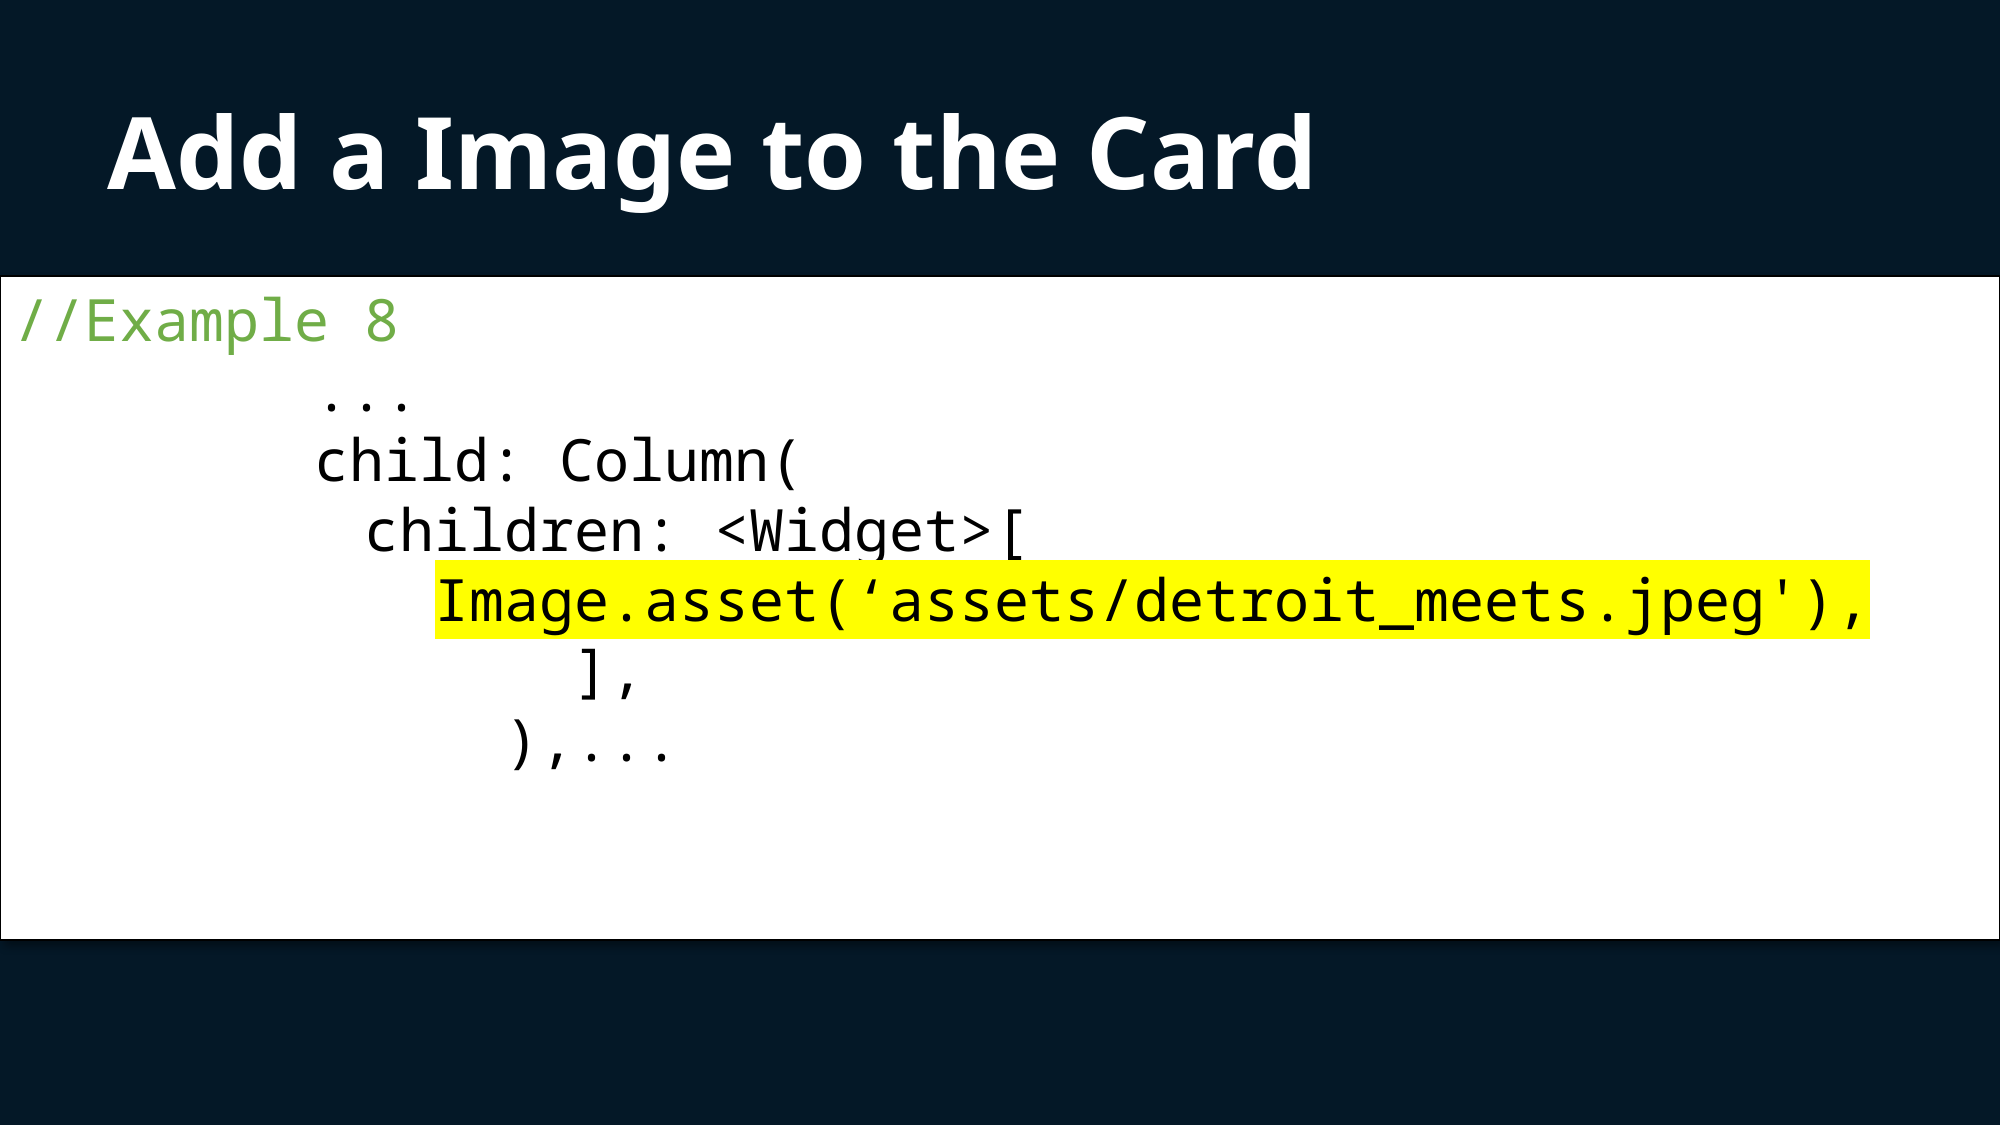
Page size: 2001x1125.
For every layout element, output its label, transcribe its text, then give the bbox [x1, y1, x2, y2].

text_box //Example 8 ... child: Column( children: <Widget>[ Image.asset(‘assets/detroit_meets.jpeg'), ], ),... [0, 275, 2000, 941]
text_box Add a Image to the Card [93, 82, 1931, 218]
